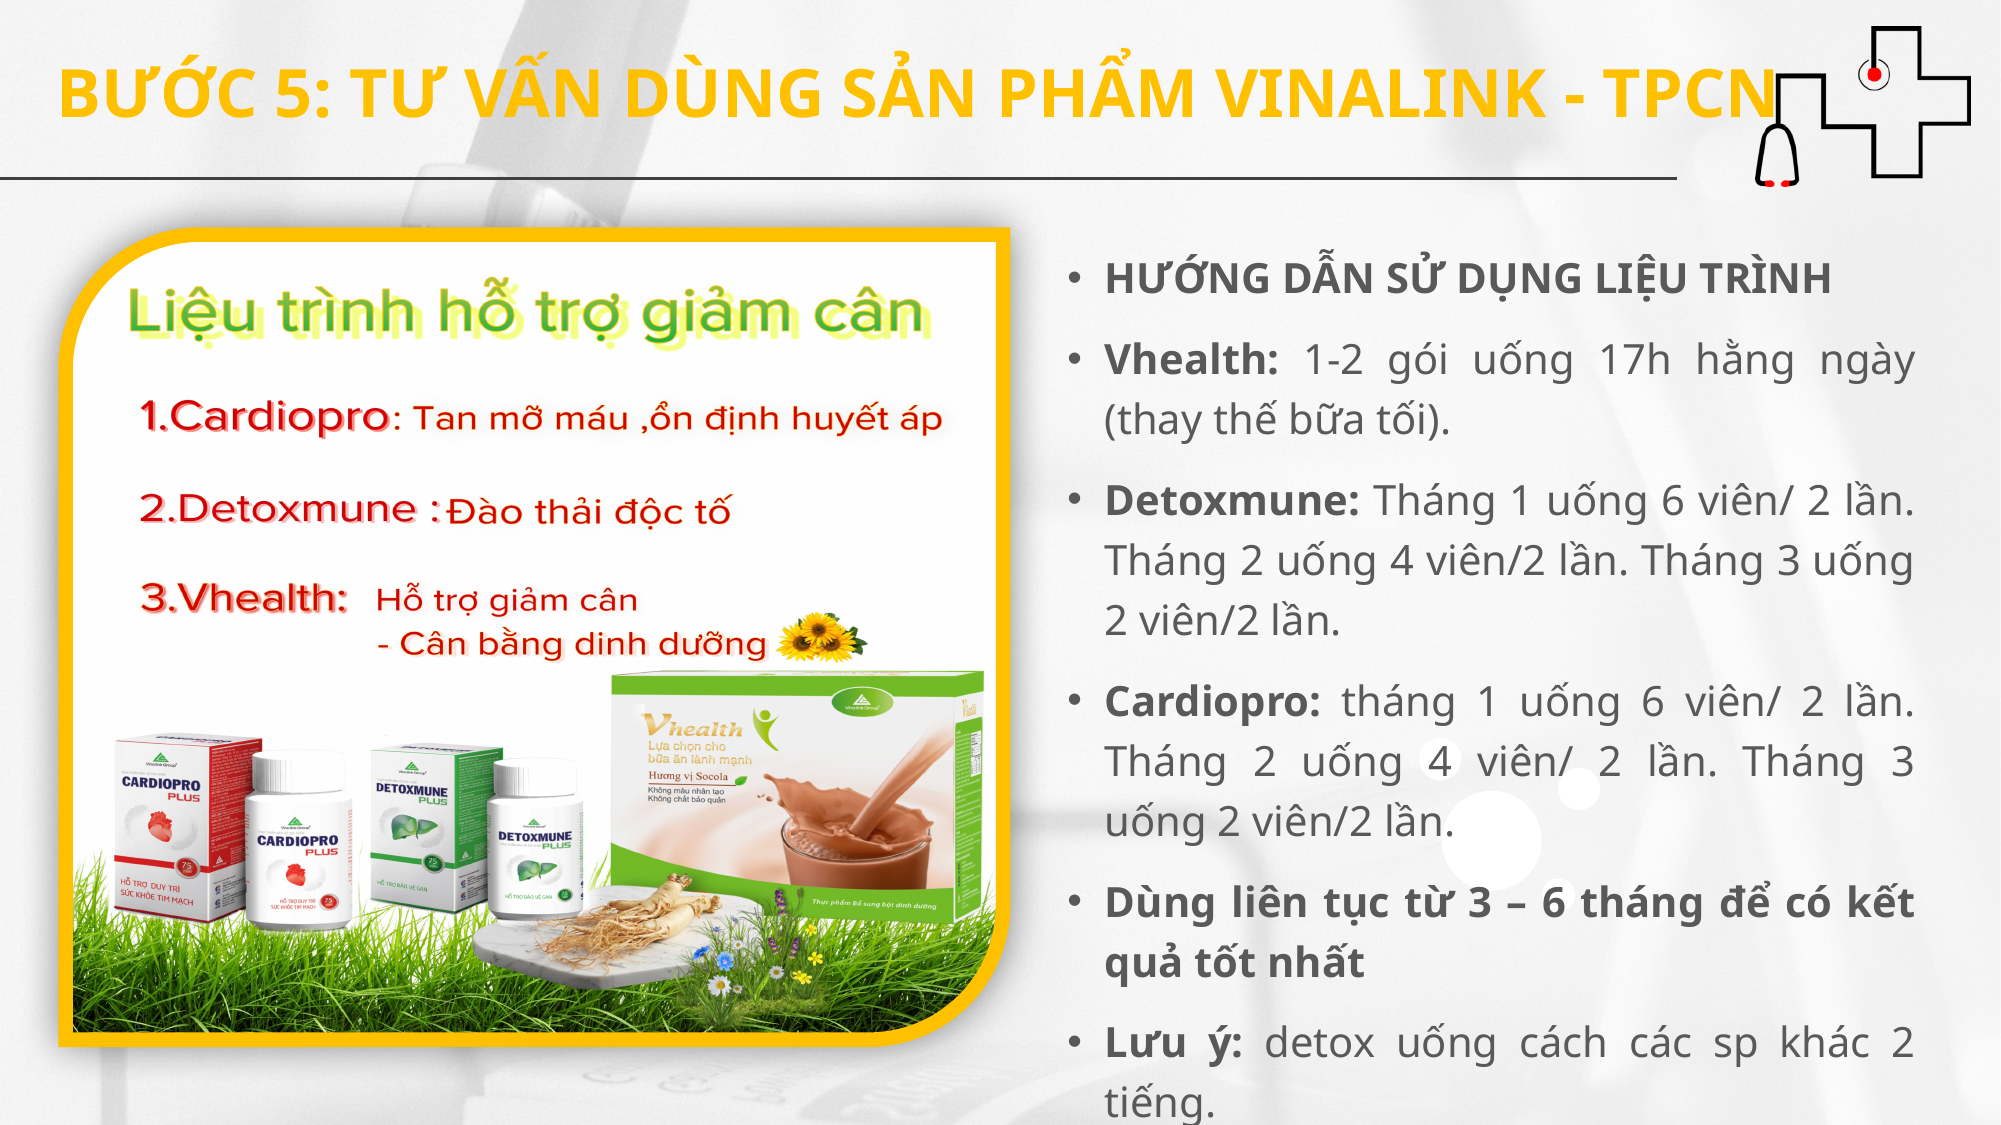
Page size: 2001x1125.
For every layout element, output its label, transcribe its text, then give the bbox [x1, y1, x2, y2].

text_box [1418, 737, 1601, 913]
picture [1755, 26, 1971, 187]
text_box HƯỚNG DẪN SỬ DỤNG LIỆU TRÌNH Vhealth: 1-2 gói uống 17h hằng ngày (thay thế bữa tối). Detoxmune: Tháng 1 uống 6 viên/ 2 lần. Tháng 2 uống 4 viên/2 lần. Tháng 3 uống 2 viên/2 lần. Cardiopro: tháng 1 uống 6 viên/ 2 lần. Tháng 2 uống 4 viên/ 2 lần. Tháng 3 uống 2 viên/2 lần. Dùng liên tục từ 3 – 6 tháng để có kết quả tốt nhất Lưu ý: detox uống cách các sp khác 2 tiếng. [1052, 234, 1931, 1075]
picture [65, 234, 1004, 1040]
text_box BƯỚC 5: TƯ VẤN DÙNG SẢN PHẨM VINALINK - TPCN [42, 52, 1872, 159]
